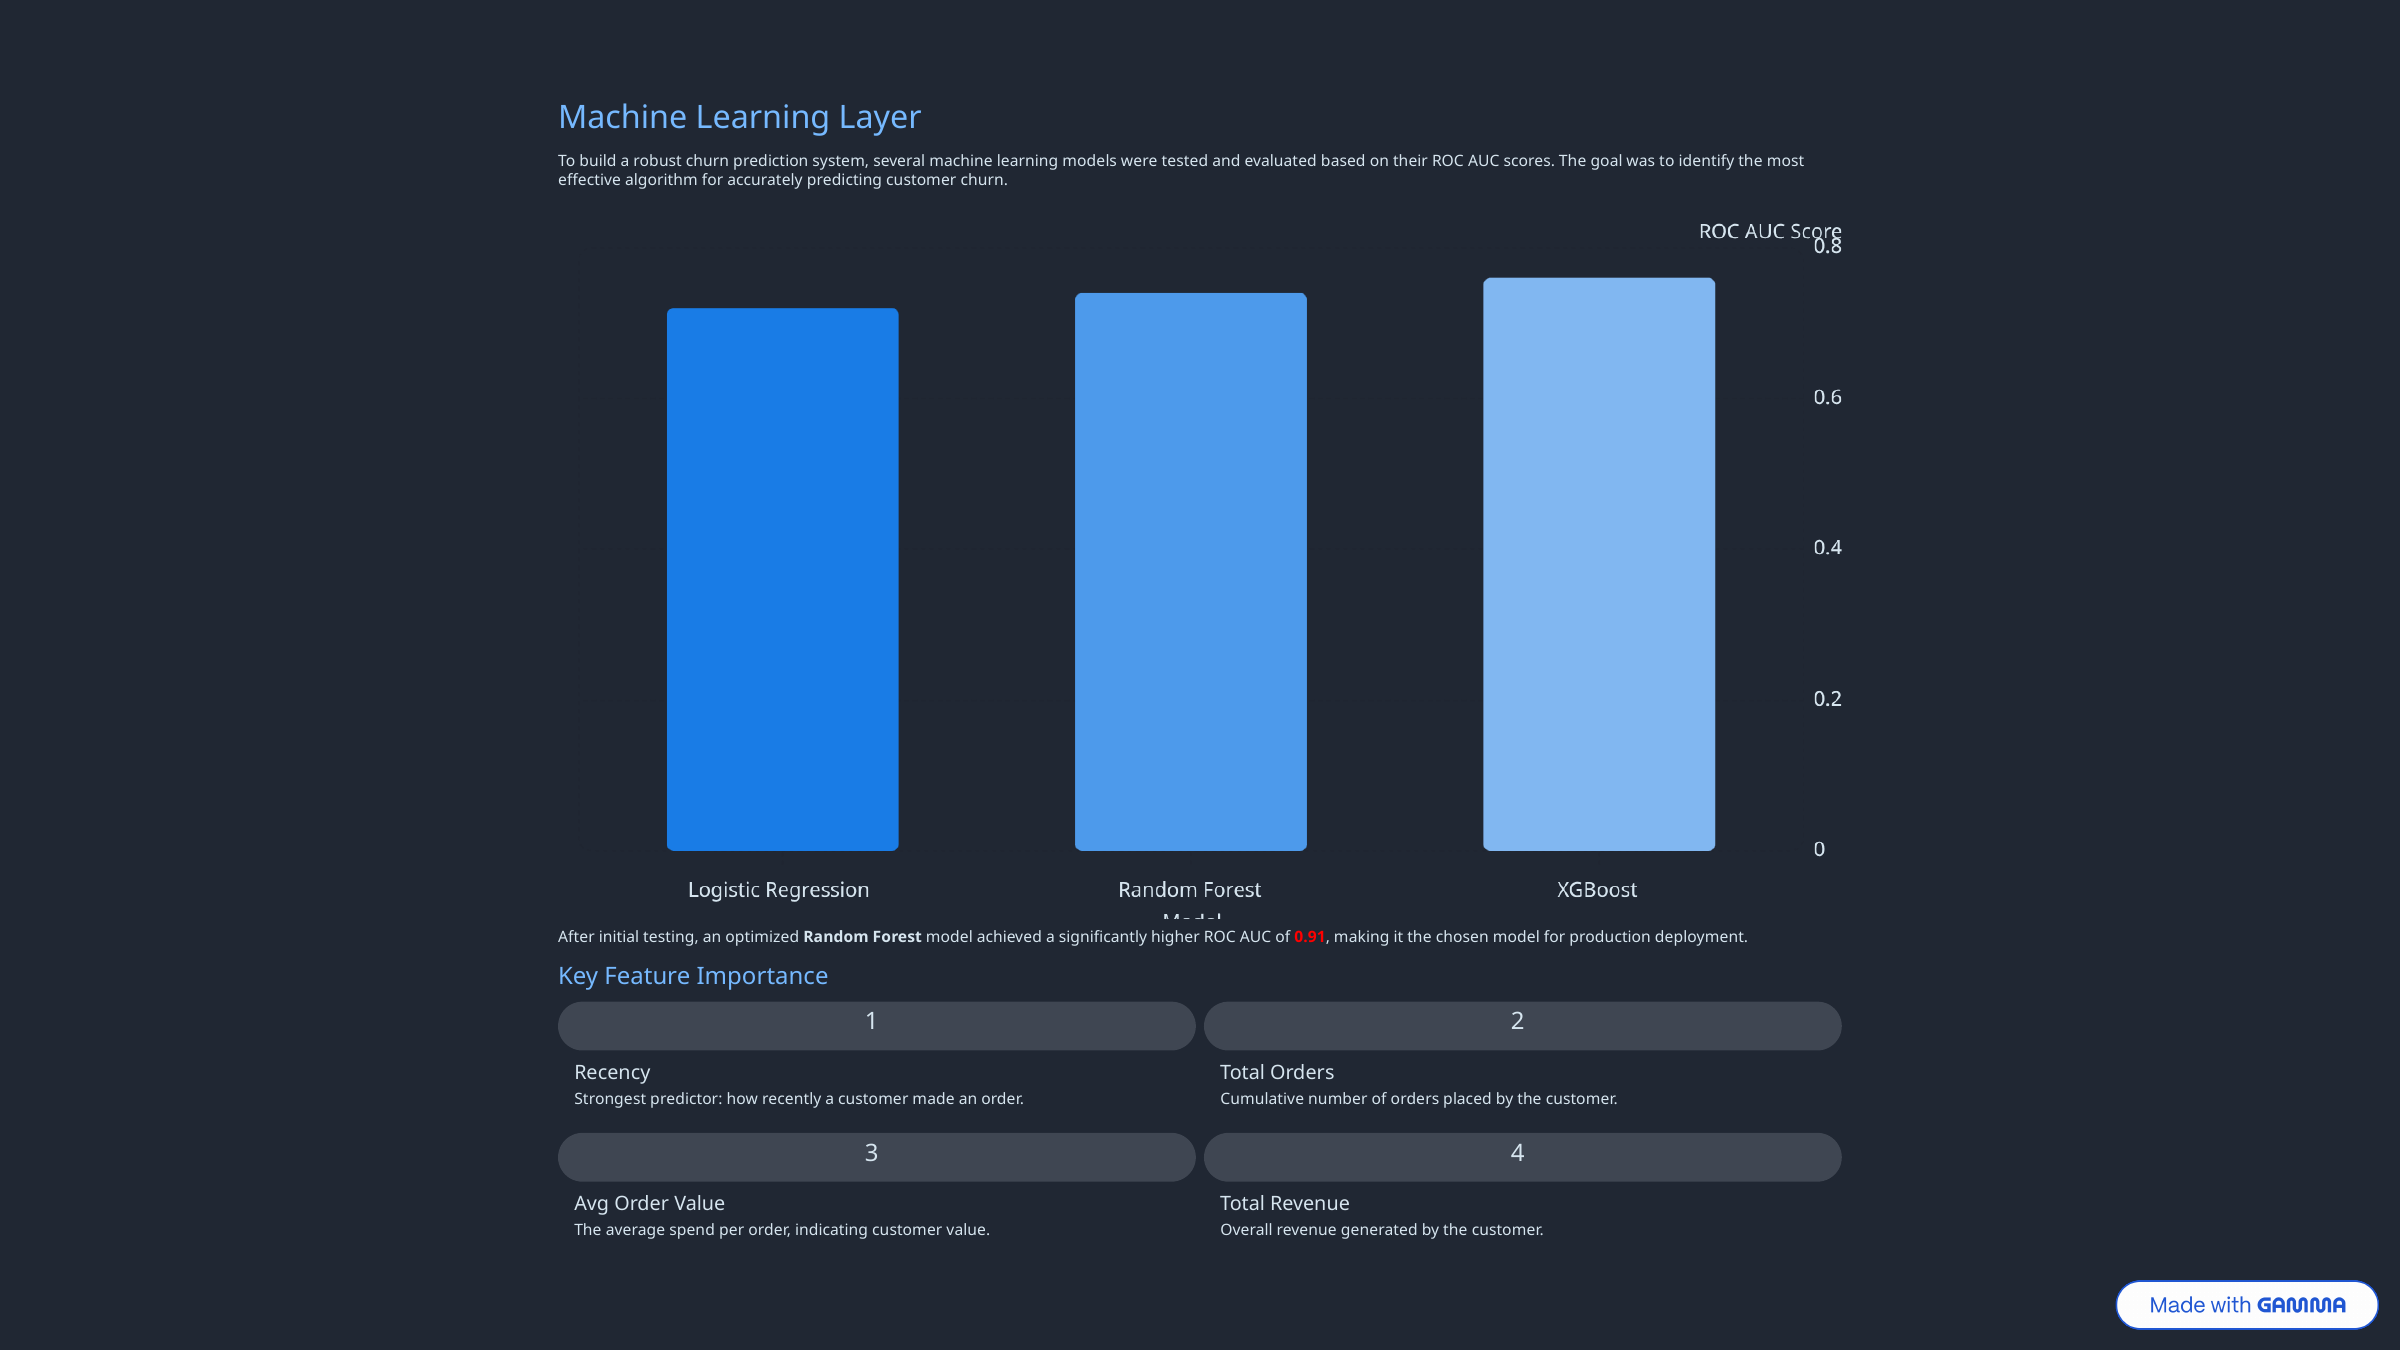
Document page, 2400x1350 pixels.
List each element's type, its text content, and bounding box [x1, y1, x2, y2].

text_box Strongest predictor: how recently a customer made an order. [574, 1088, 1180, 1109]
text_box To build a robust churn prediction system, several machine learning models were tested and evaluated based on their ROC AUC scores. The goal was to identify the most effective algorithm for accurately predicting customer churn. [558, 151, 1842, 191]
text_box The average spend per order, indicating customer value. [574, 1220, 1180, 1240]
text_box Cumulative number of orders placed by the customer. [1220, 1088, 1826, 1109]
text_box Recency [574, 1058, 778, 1085]
text_box 1 [864, 1010, 890, 1042]
text_box [558, 1001, 1196, 1051]
text_box Overall revenue generated by the customer. [1220, 1220, 1826, 1240]
text_box Machine Learning Layer [558, 94, 936, 135]
text_box 3 [864, 1142, 890, 1173]
picture [2106, 1271, 2389, 1339]
text_box Key Feature Importance [558, 958, 834, 990]
text_box Total Revenue [1220, 1189, 1424, 1216]
text_box Total Orders [1220, 1058, 1424, 1085]
text_box 4 [1510, 1142, 1536, 1173]
text_box [1203, 1001, 1842, 1051]
picture [558, 216, 1842, 919]
text_box After initial testing, an optimized Random Forest model achieved a significantly higher ROC AUC of 0.91, making it the chosen model for production deployment. [558, 927, 1842, 947]
text_box Avg Order Value [574, 1189, 778, 1216]
text_box 2 [1510, 1010, 1536, 1042]
text_box [1203, 1132, 1842, 1182]
text_box [558, 1132, 1196, 1182]
